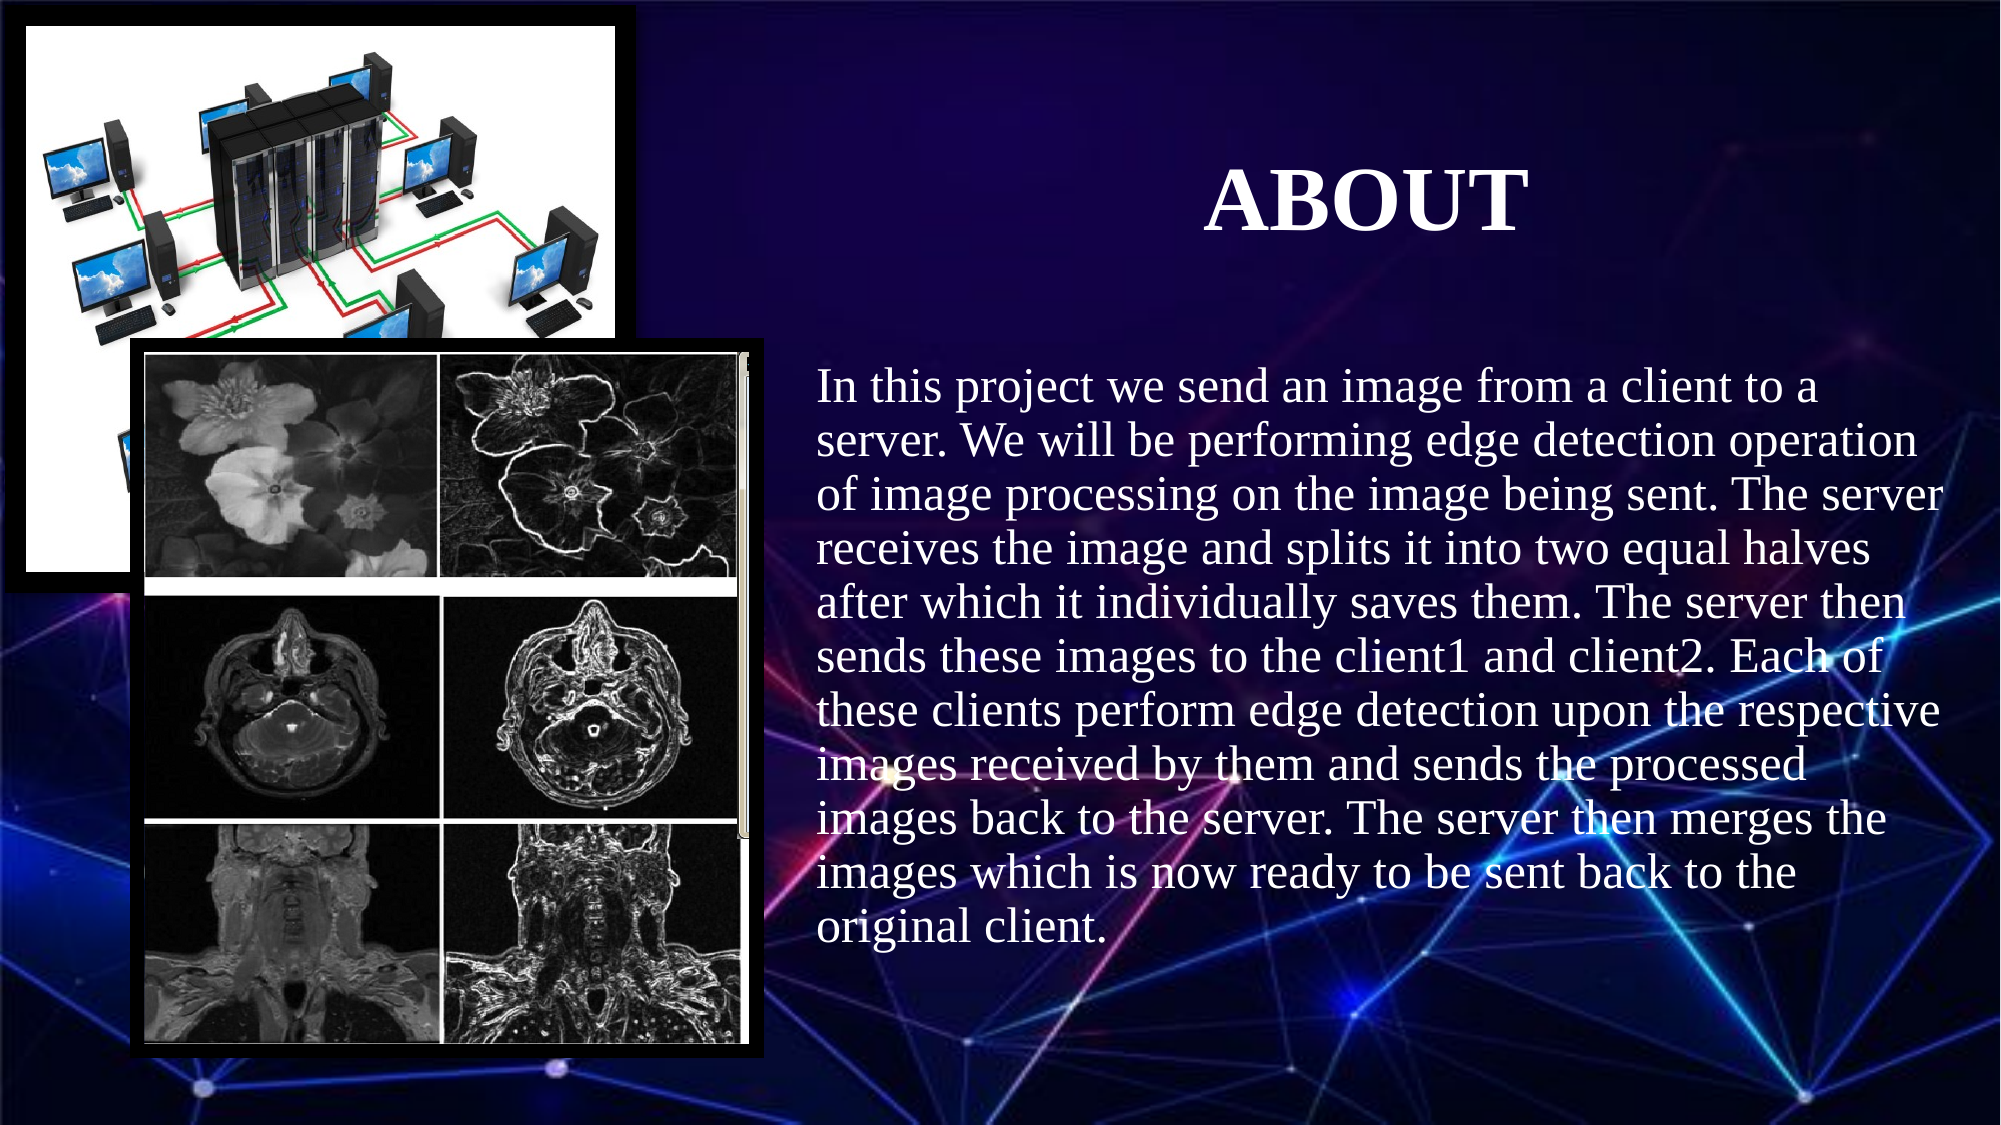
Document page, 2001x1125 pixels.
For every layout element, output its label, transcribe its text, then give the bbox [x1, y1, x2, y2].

list In this project we send an image from a client to a server. We will be performing edge detection operation of image processing on the image being sent. The server receives the image and splits it into two equal halves after which it individually saves them. The server then sends these images to the client1 and client2. Each of these clients perform edge detection upon the respective images received by them and sends the processed images back to the server. The server then merges the images which is now ready to be sent back to the original client. [801, 352, 1975, 1044]
picture [0, 0, 2001, 1125]
title ABOUT [801, 92, 1932, 310]
text_box [25, 0, 76, 4]
picture [25, 26, 750, 1044]
